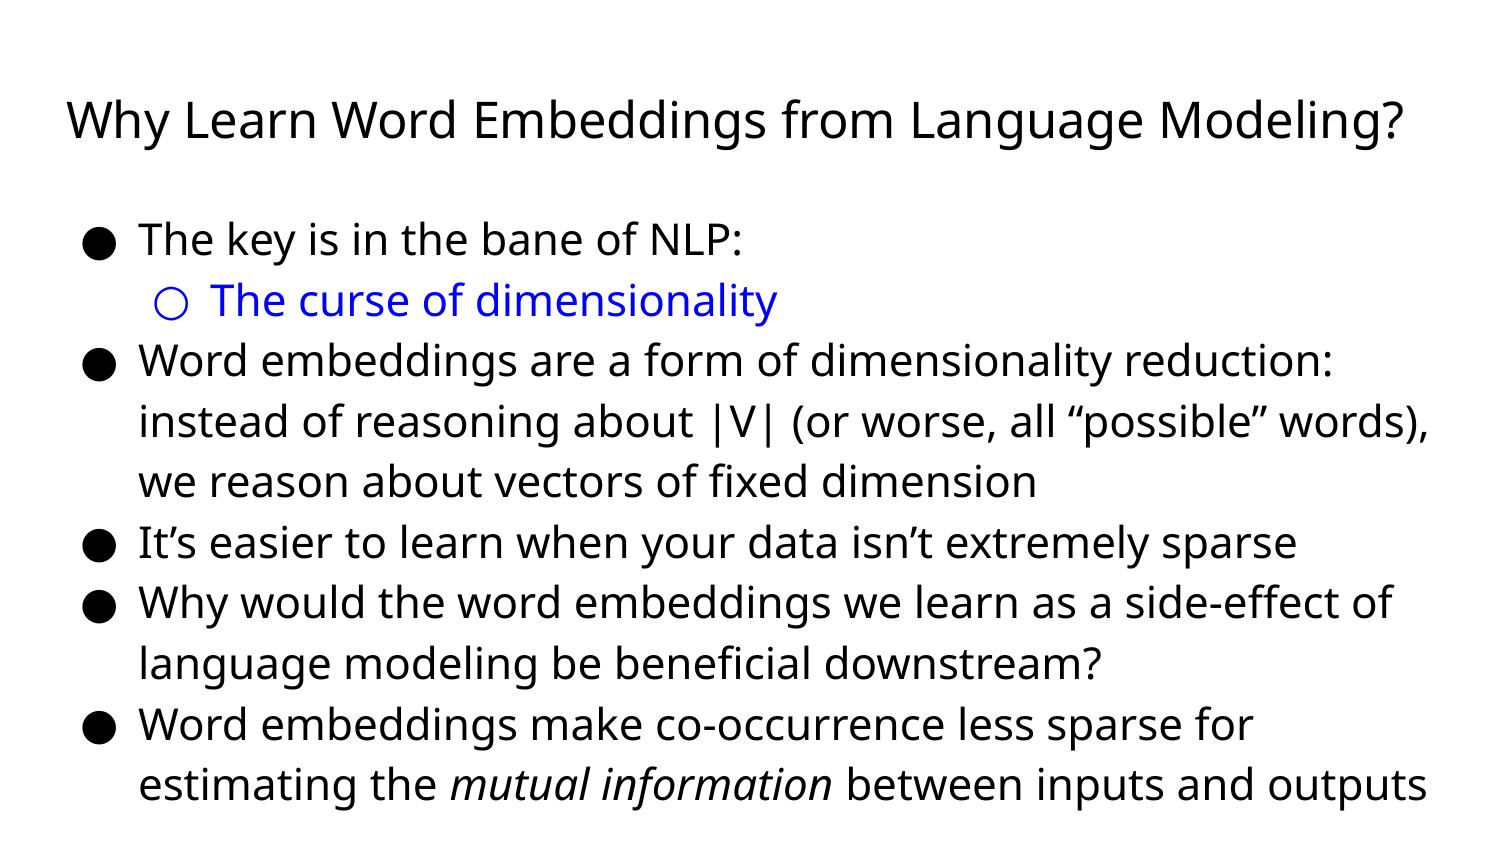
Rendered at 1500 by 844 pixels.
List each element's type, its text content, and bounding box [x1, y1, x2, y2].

title Why Learn Word Embeddings from Language Modeling? [51, 72, 1449, 167]
list The key is in the bane of NLP: The curse of dimensionality Word embeddings are a form of dimensionality reduction: instead of reasoning about |V| (or worse, all “possible” words), we reason about vectors of fixed dimension It’s easier to learn when your data isn’t extremely sparse Why would the word embeddings we learn as a side-effect of language modeling be beneficial downstream? Word embeddings make co-occurrence less sparse for estimating the mutual information between inputs and outputs [51, 189, 1449, 844]
